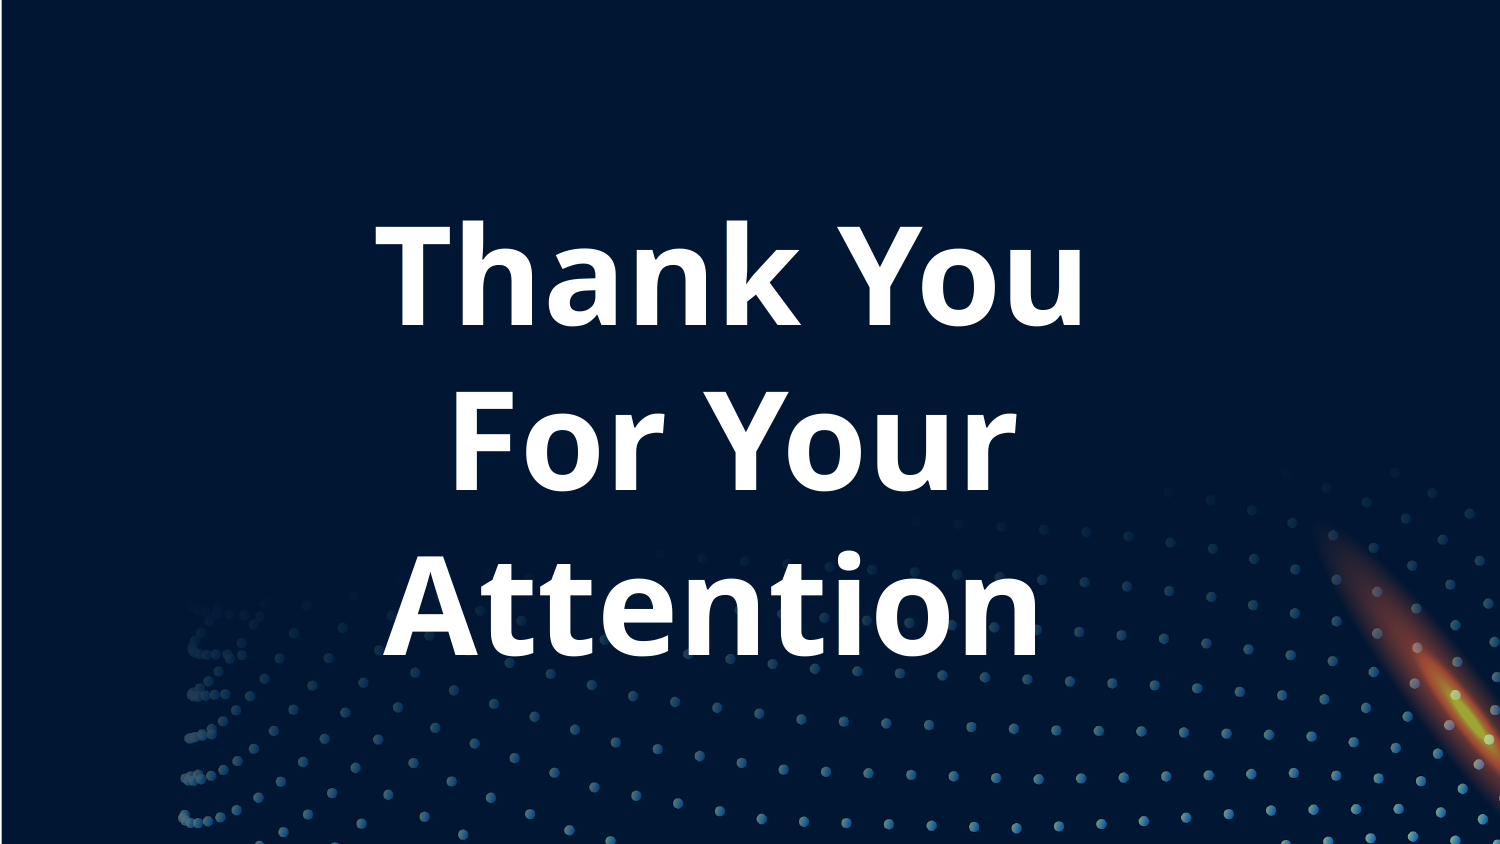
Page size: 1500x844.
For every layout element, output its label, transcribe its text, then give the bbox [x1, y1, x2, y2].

picture [0, 0, 1500, 844]
title Thank You For Your Attention [286, 172, 1179, 600]
